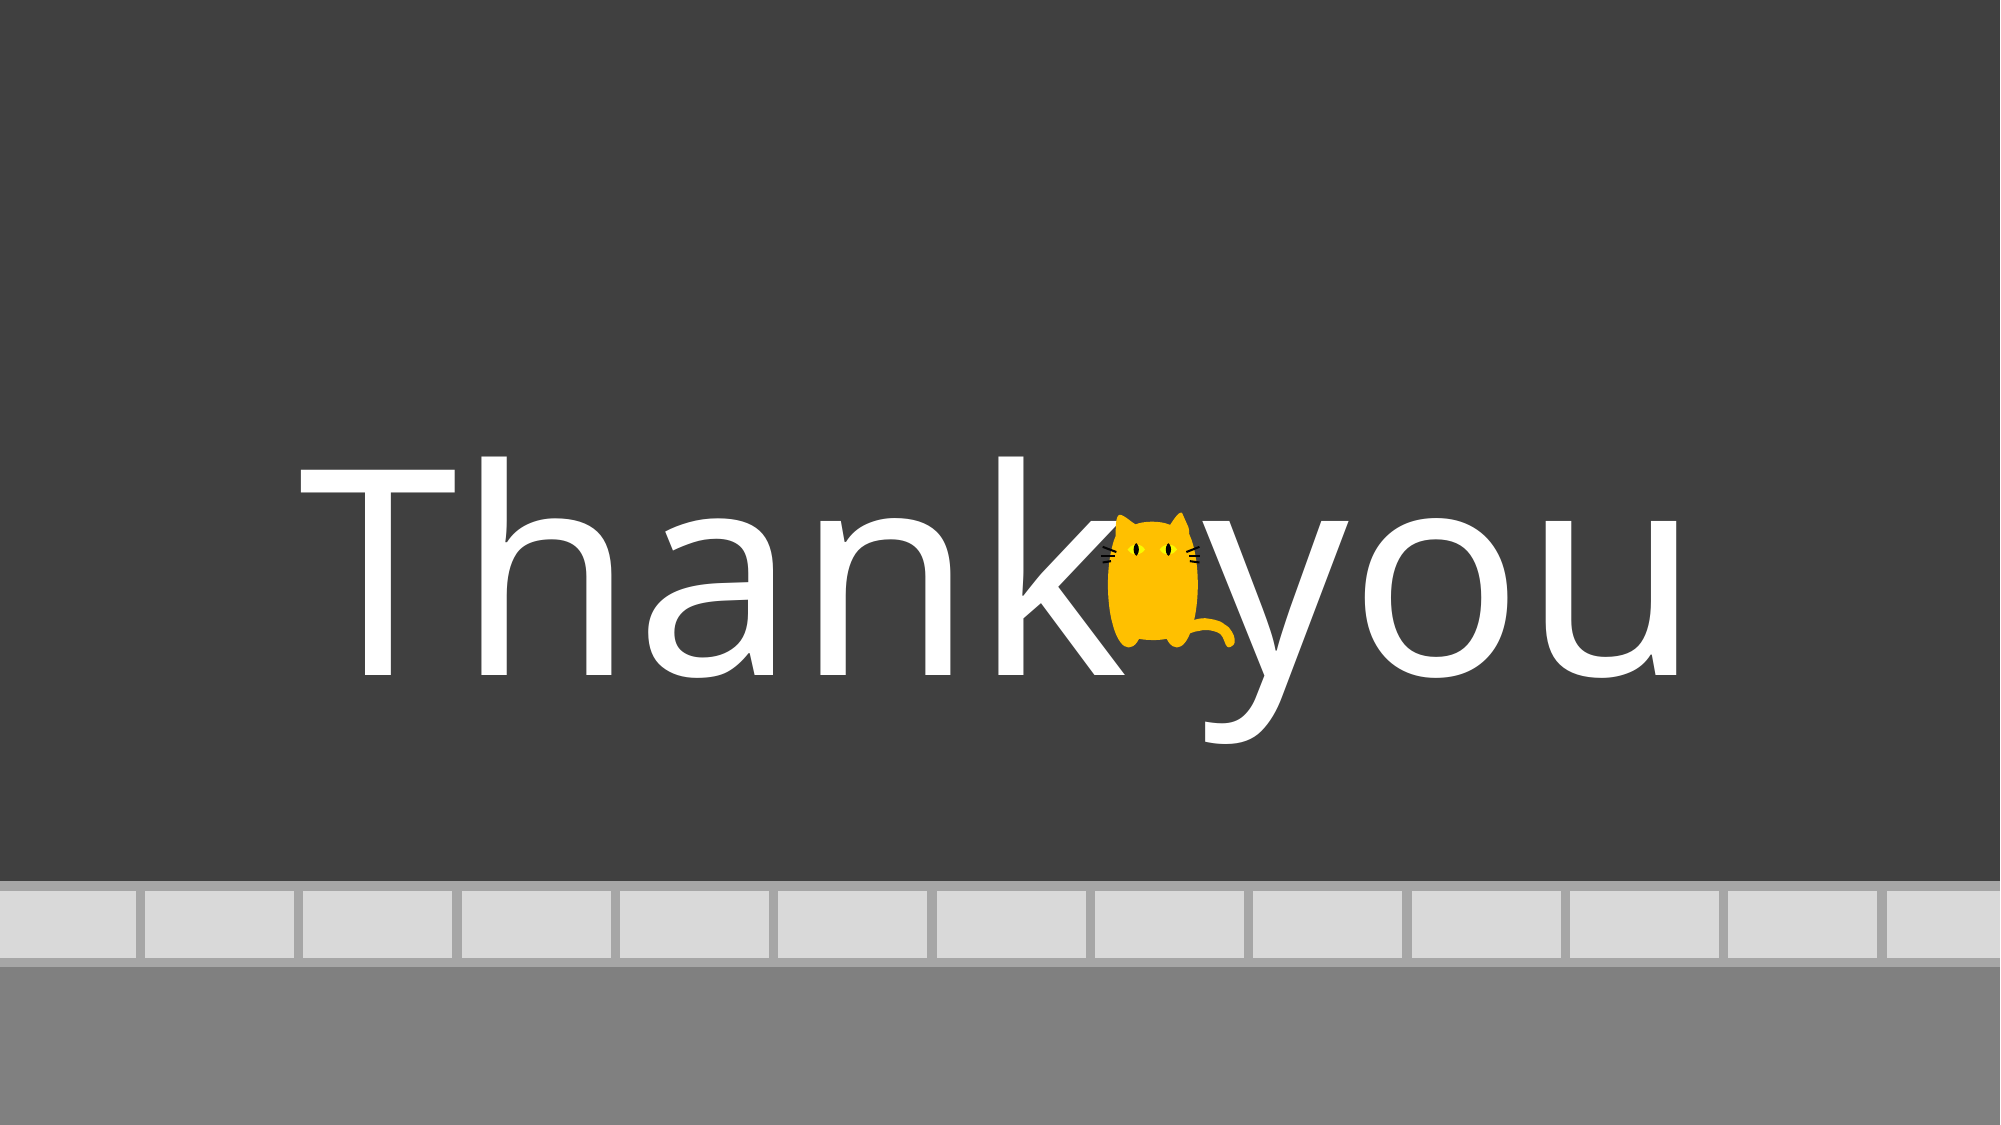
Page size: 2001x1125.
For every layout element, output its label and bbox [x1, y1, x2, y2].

text_box [1723, 885, 1881, 963]
text_box [773, 885, 931, 963]
text_box [1881, 885, 2000, 963]
text_box [614, 885, 773, 963]
text_box [1406, 885, 1564, 963]
text_box [456, 885, 614, 963]
text_box [1089, 885, 1248, 963]
text_box [931, 885, 1089, 963]
text_box [1564, 885, 1723, 963]
text_box [1248, 885, 1406, 963]
text_box [0, 885, 139, 963]
text_box [139, 885, 298, 963]
text_box [290, 380, 1710, 745]
text_box [298, 885, 456, 963]
text_box [0, 963, 2000, 1125]
